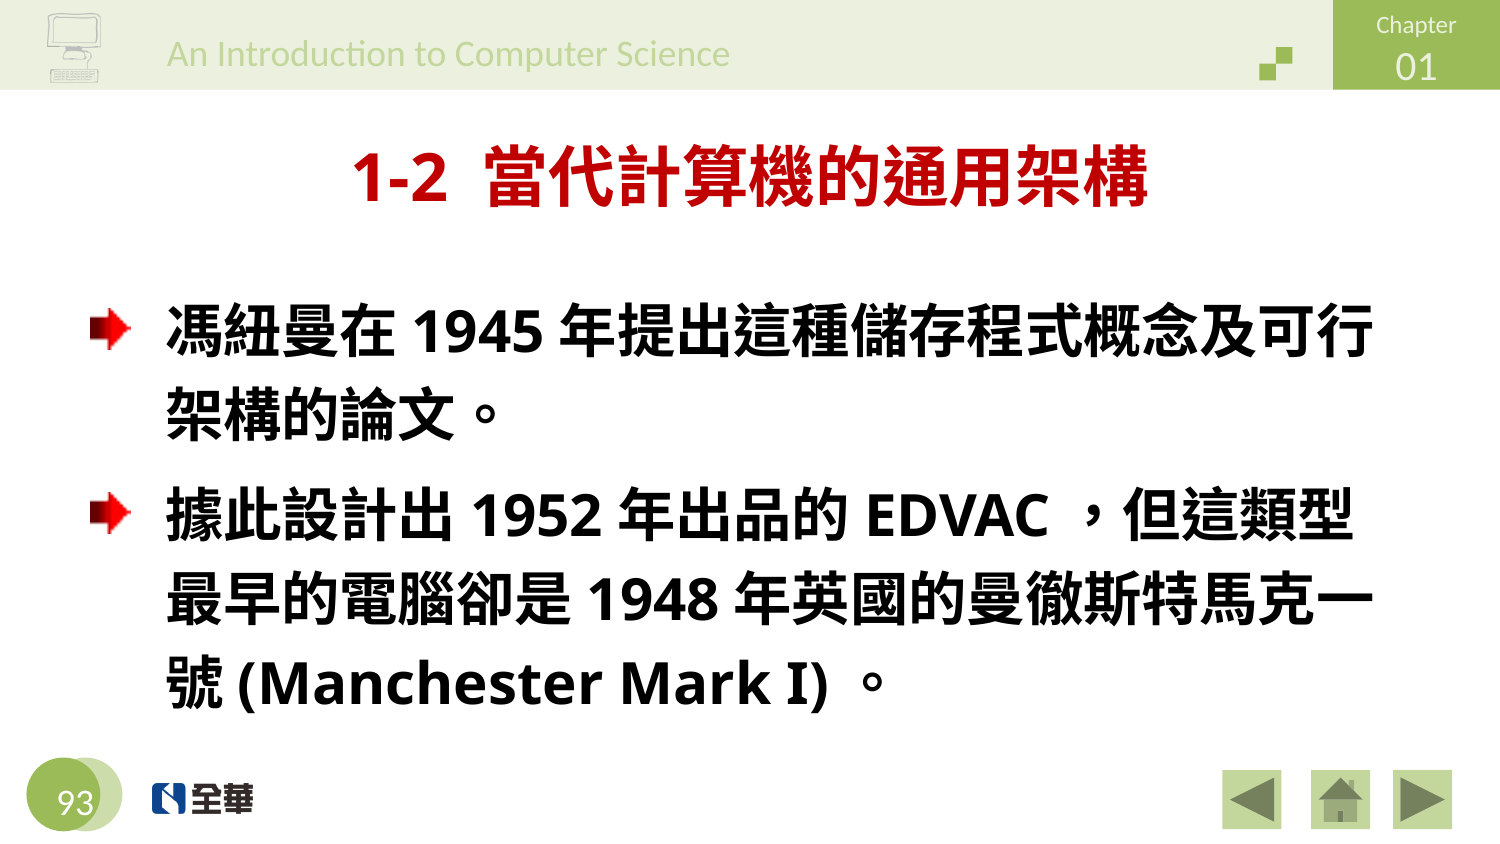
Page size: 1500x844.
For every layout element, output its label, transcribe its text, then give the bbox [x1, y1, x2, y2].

picture [90, 308, 131, 350]
title 1-2 當代計算機的通用架構 [75, 104, 1425, 245]
list 馮紐曼在1945年提出這種儲存程式概念及可行架構的論文。 據此設計出1952年出品的EDVAC，但這類型最早的電腦卻是1948年英國的曼徹斯特馬克一號(Manchester Mark I)。 [75, 272, 1425, 754]
picture [152, 783, 253, 814]
picture [47, 13, 101, 83]
picture [90, 492, 131, 534]
